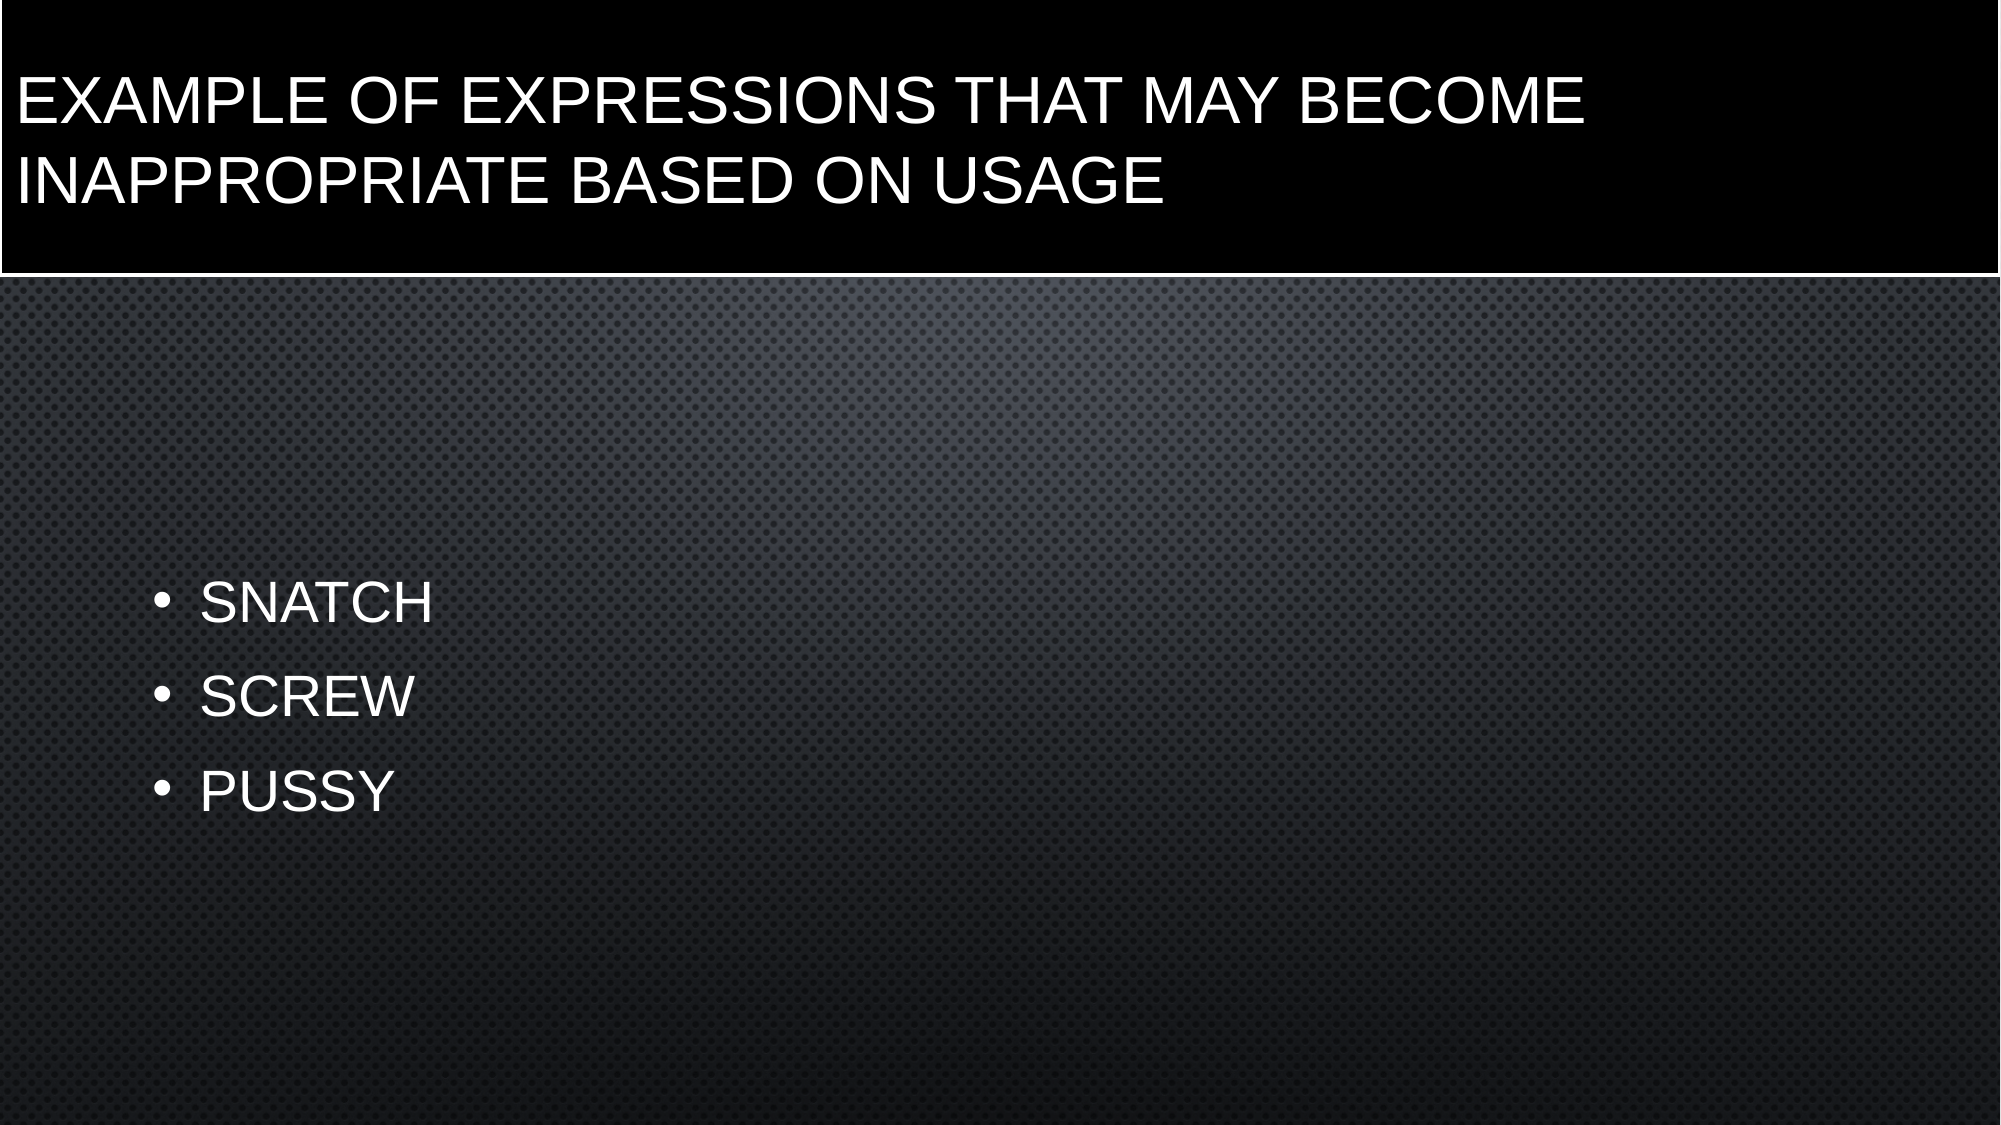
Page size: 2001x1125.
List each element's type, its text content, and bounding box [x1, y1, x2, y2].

title Example of Expressions that may become Inappropriate based on usage [0, 0, 2000, 277]
list Snatch Screw Pussy [137, 373, 1863, 1014]
